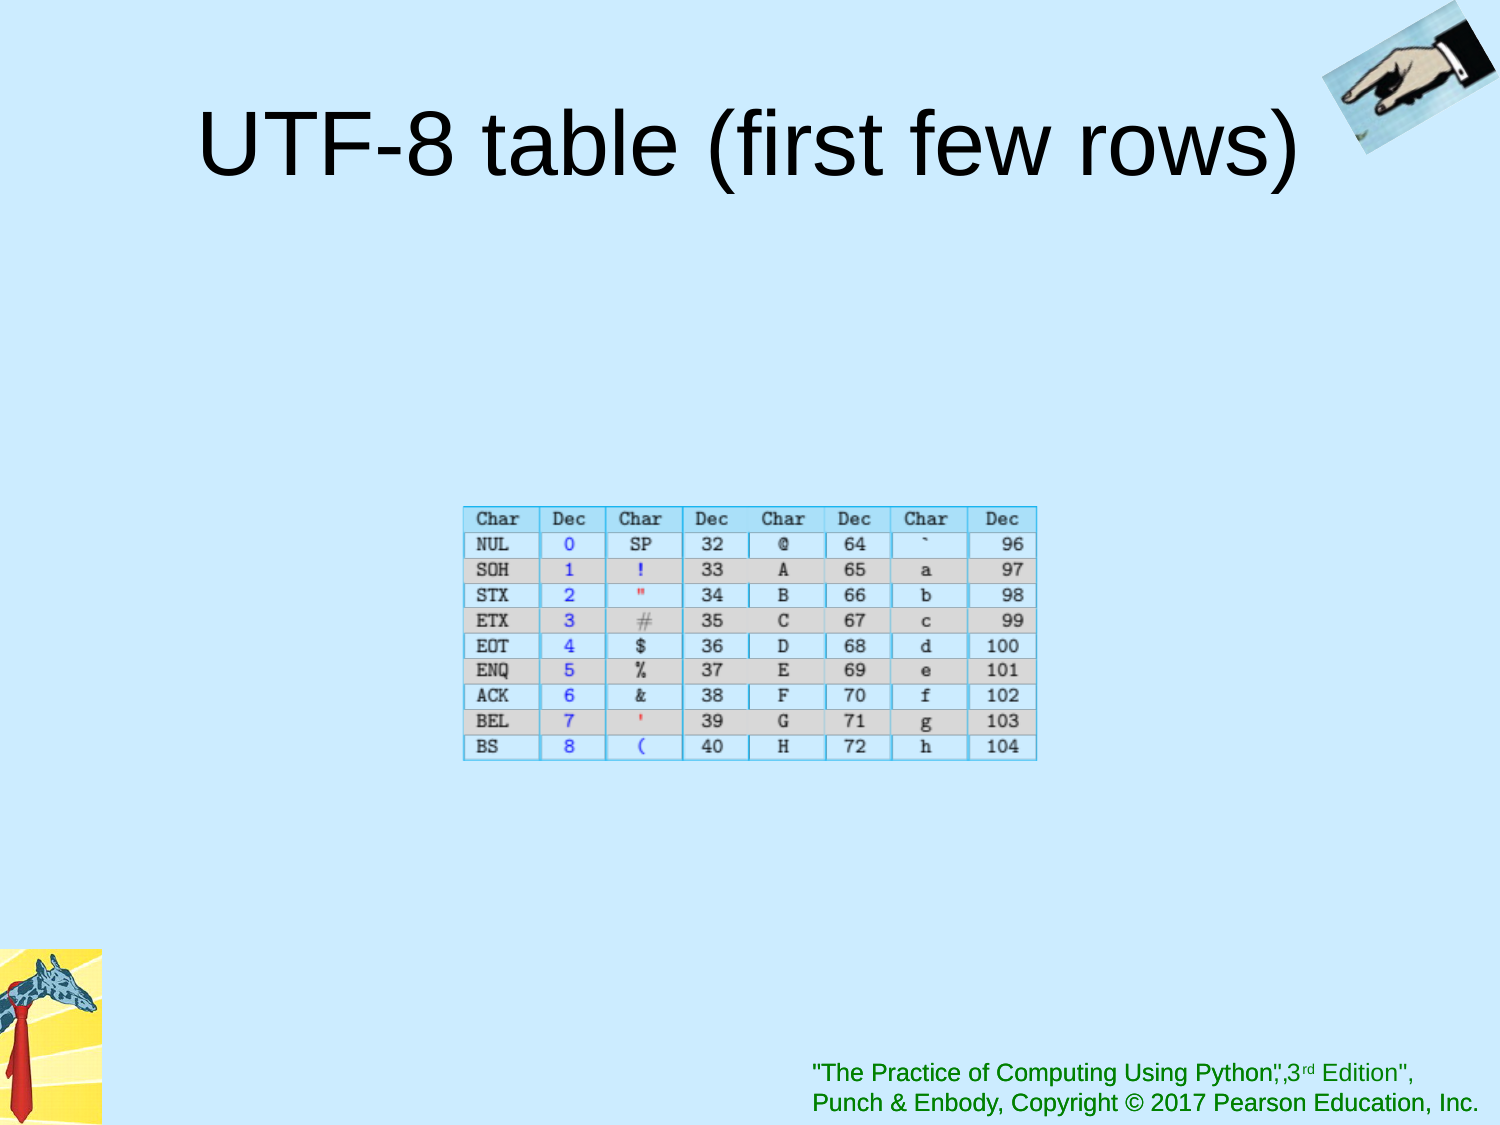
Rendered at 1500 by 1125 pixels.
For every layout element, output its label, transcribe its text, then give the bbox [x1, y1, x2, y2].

picture [1378, 0, 1499, 120]
picture [0, 949, 102, 1125]
title UTF-8 table (first few rows) [75, 45, 1425, 233]
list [462, 506, 1038, 761]
